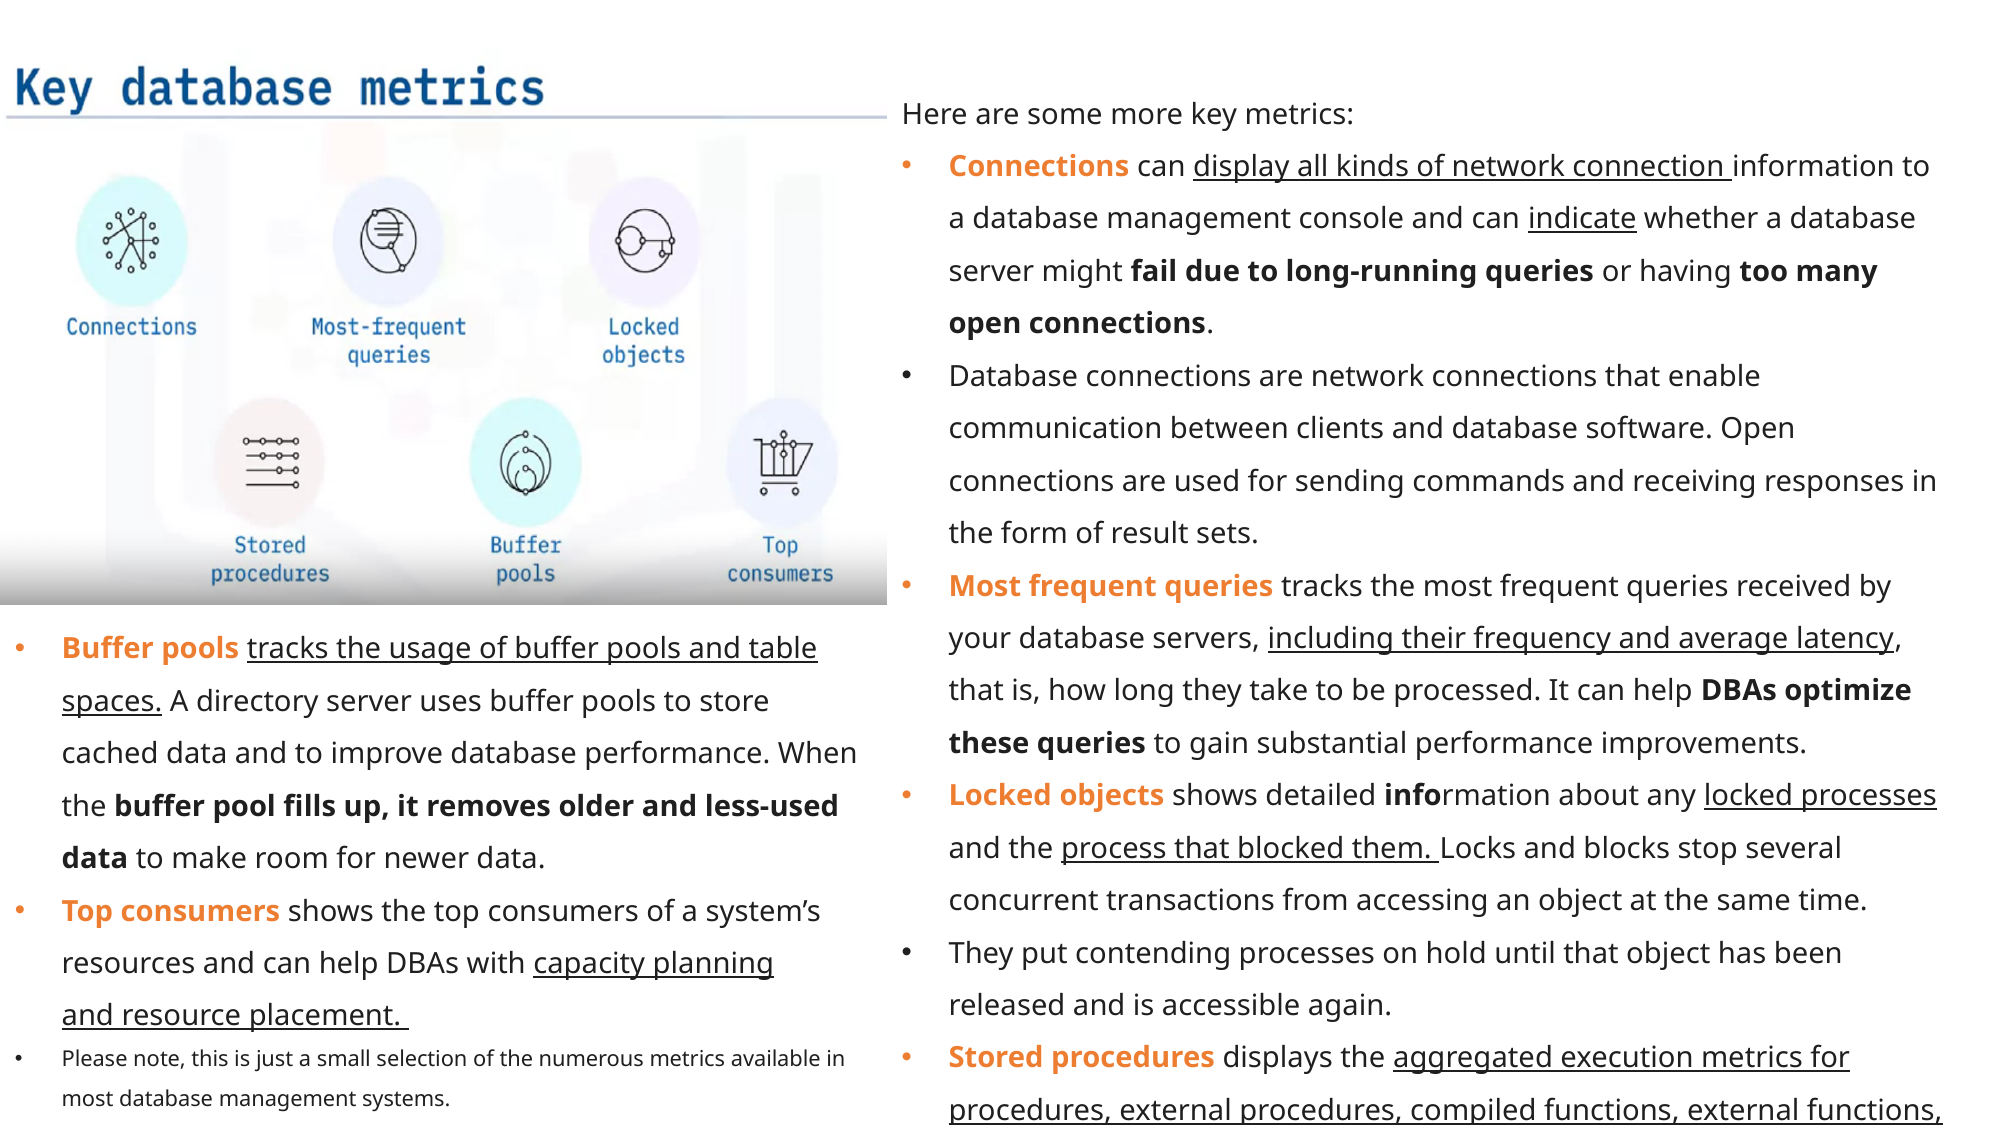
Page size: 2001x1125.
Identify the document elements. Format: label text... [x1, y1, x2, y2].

picture [0, 43, 887, 605]
text_box Buffer pools tracks the usage of buffer pools and table spaces. A directory server uses buffer pools to store cached data and to improve database performance. When the buffer pool fills up, it removes older and less-used data to make room for newer data. Top consumers shows the top consumers of a system’s resources and can help DBAs with capacity planning and resource placement. Please note, this is just a small selection of the numerous metrics available in most database management systems. [0, 605, 887, 1118]
text_box Here are some more key metrics: Connections can display all kinds of network connection information to a database management console and can indicate whether a database server might fail due to long-running queries or having too many open connections. Database connections are network connections that enable communication between clients and database software. Open connections are used for sending commands and receiving responses in the form of result sets. Most frequent queries tracks the most frequent queries received by your database servers, including their frequency and average latency, that is, how long they take to be processed. It can help DBAs optimize these queries to gain substantial performance improvements. Locked objects shows detailed information about any locked processes and the process that blocked them. Locks and blocks stop several concurrent transactions from accessing an object at the same time. They put contending processes on hold until that object has been released and is accessible again. Stored procedures displays the aggregated execution metrics for procedures, external procedures, compiled functions, external functions, compiled triggers, and anonymous blocks invoked since database activation. [886, 70, 1963, 1125]
